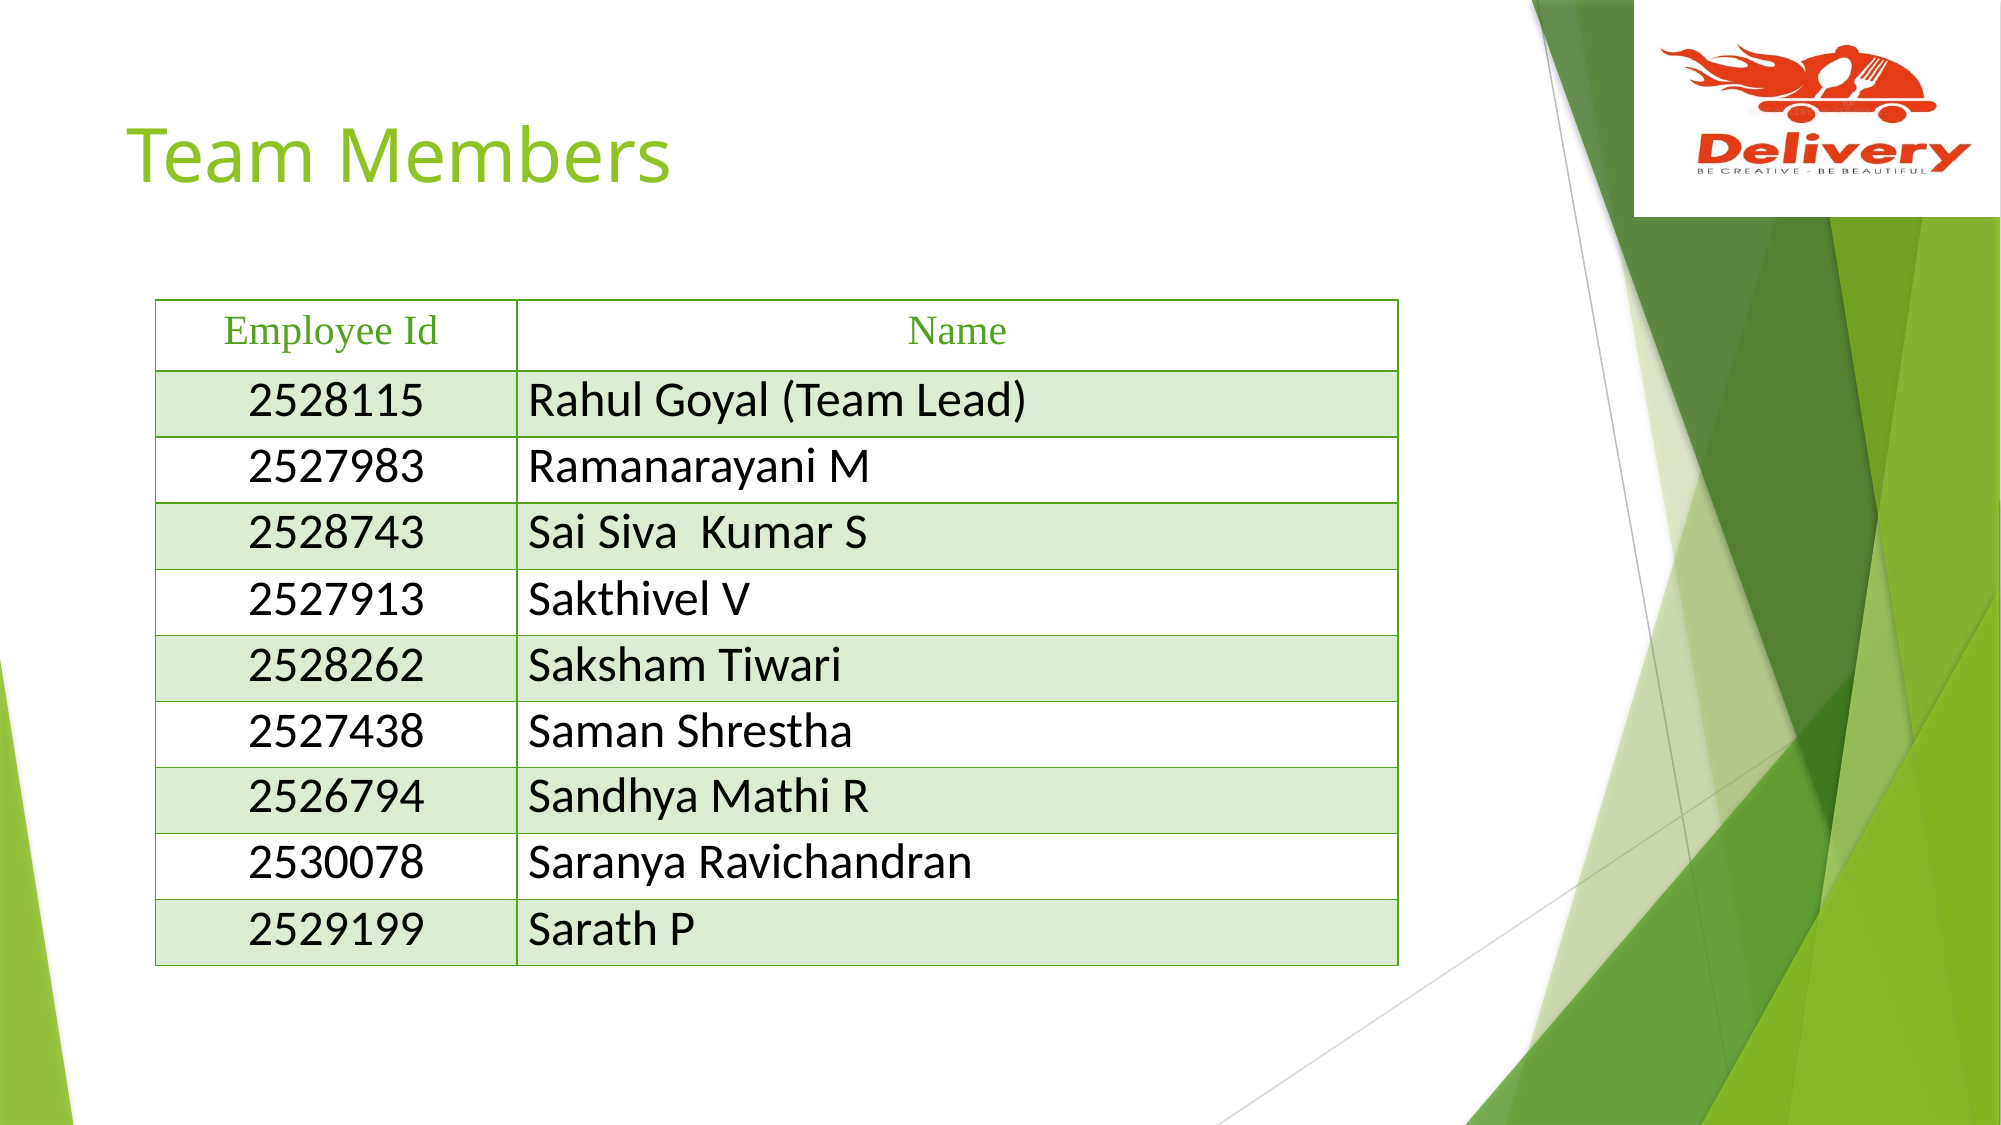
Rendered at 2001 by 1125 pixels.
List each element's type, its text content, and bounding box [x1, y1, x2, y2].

table_cell Sarath P [518, 900, 1397, 965]
table_cell 2526794 [156, 768, 516, 833]
table_cell 2530078 [156, 834, 516, 899]
table_cell Sakthivel V [518, 570, 1397, 635]
table_cell Sandhya Mathi R [518, 768, 1397, 833]
table_cell Saman Shrestha [518, 702, 1397, 767]
table_cell 2528262 [156, 636, 516, 701]
table_cell Saranya Ravichandran [518, 834, 1397, 899]
table_cell 2528743 [156, 504, 516, 569]
table_header Name [518, 301, 1397, 370]
table_cell 2527438 [156, 702, 516, 767]
picture [1634, 0, 2000, 218]
table_header Employee Id [156, 301, 516, 370]
table_cell 2527913 [156, 570, 516, 635]
table_cell 2529199 [156, 900, 516, 965]
table_cell Saksham Tiwari [518, 636, 1397, 701]
table_cell Rahul Goyal (Team Lead) [518, 372, 1397, 436]
table_cell 2528115 [156, 372, 516, 436]
table_cell 2527983 [156, 438, 516, 502]
title Team Members [111, 99, 1522, 317]
table_cell Sai Siva Kumar S [518, 504, 1397, 569]
table_cell Ramanarayani M [518, 438, 1397, 502]
